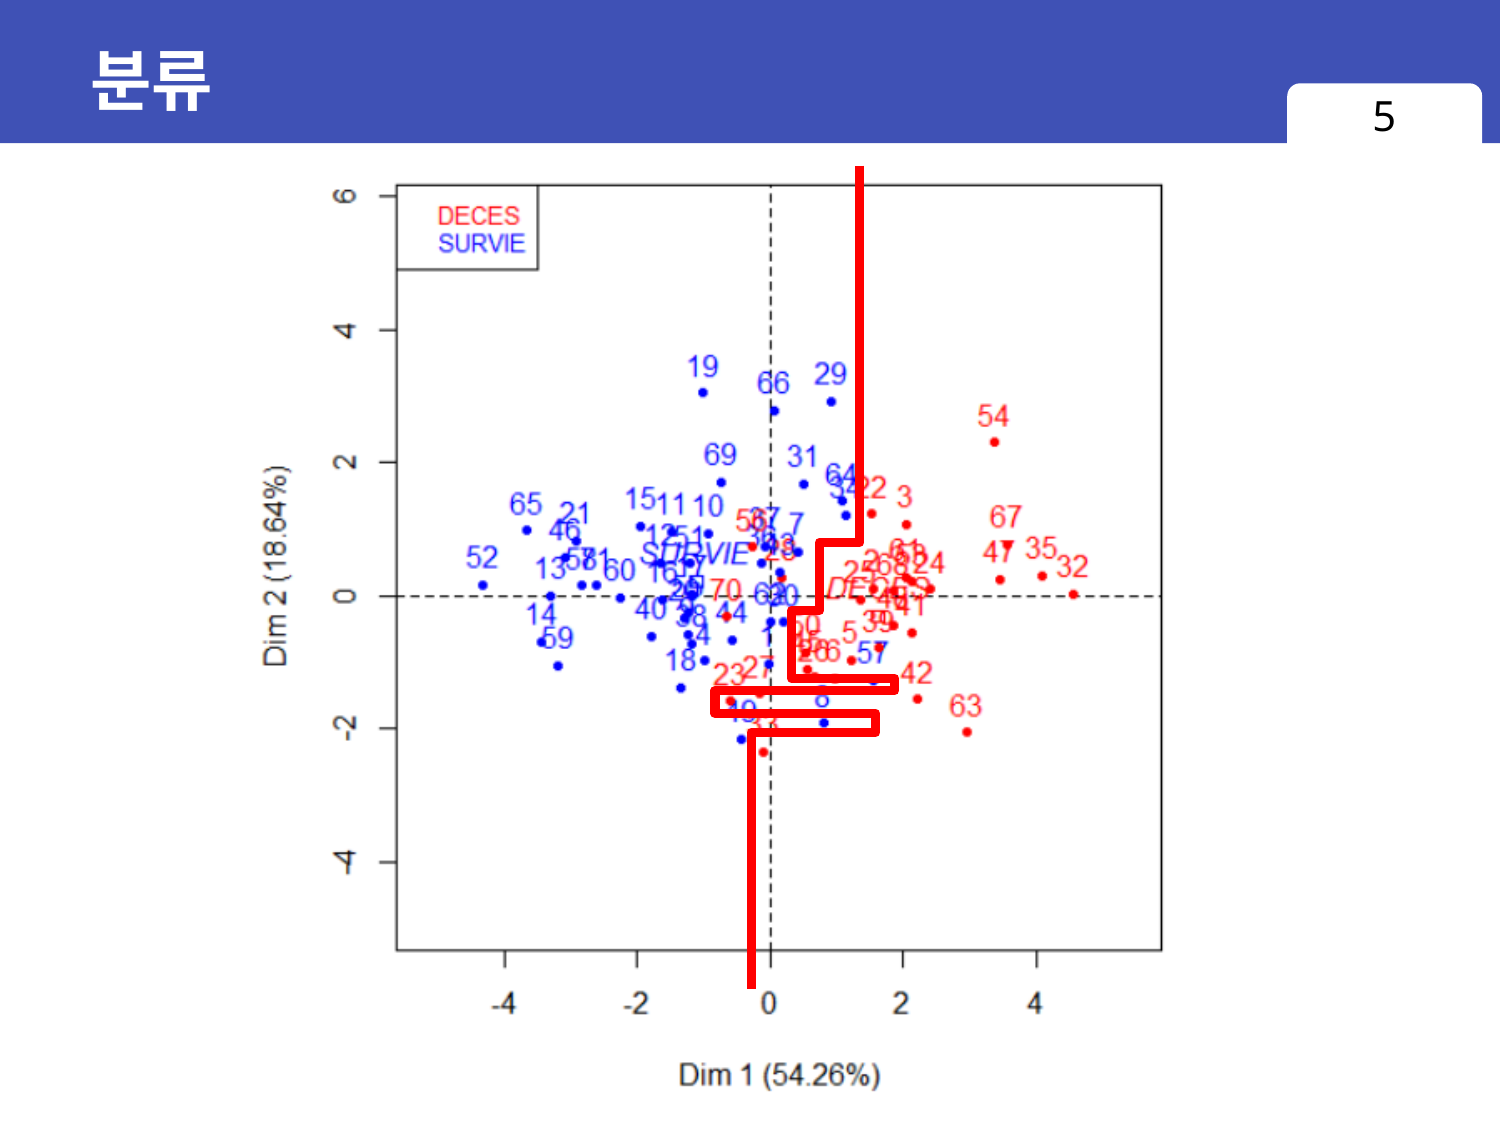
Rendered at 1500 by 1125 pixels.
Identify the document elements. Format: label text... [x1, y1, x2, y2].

picture [258, 160, 1176, 1125]
title 분류 [74, 16, 1426, 141]
slide_number 5 [1286, 81, 1483, 161]
